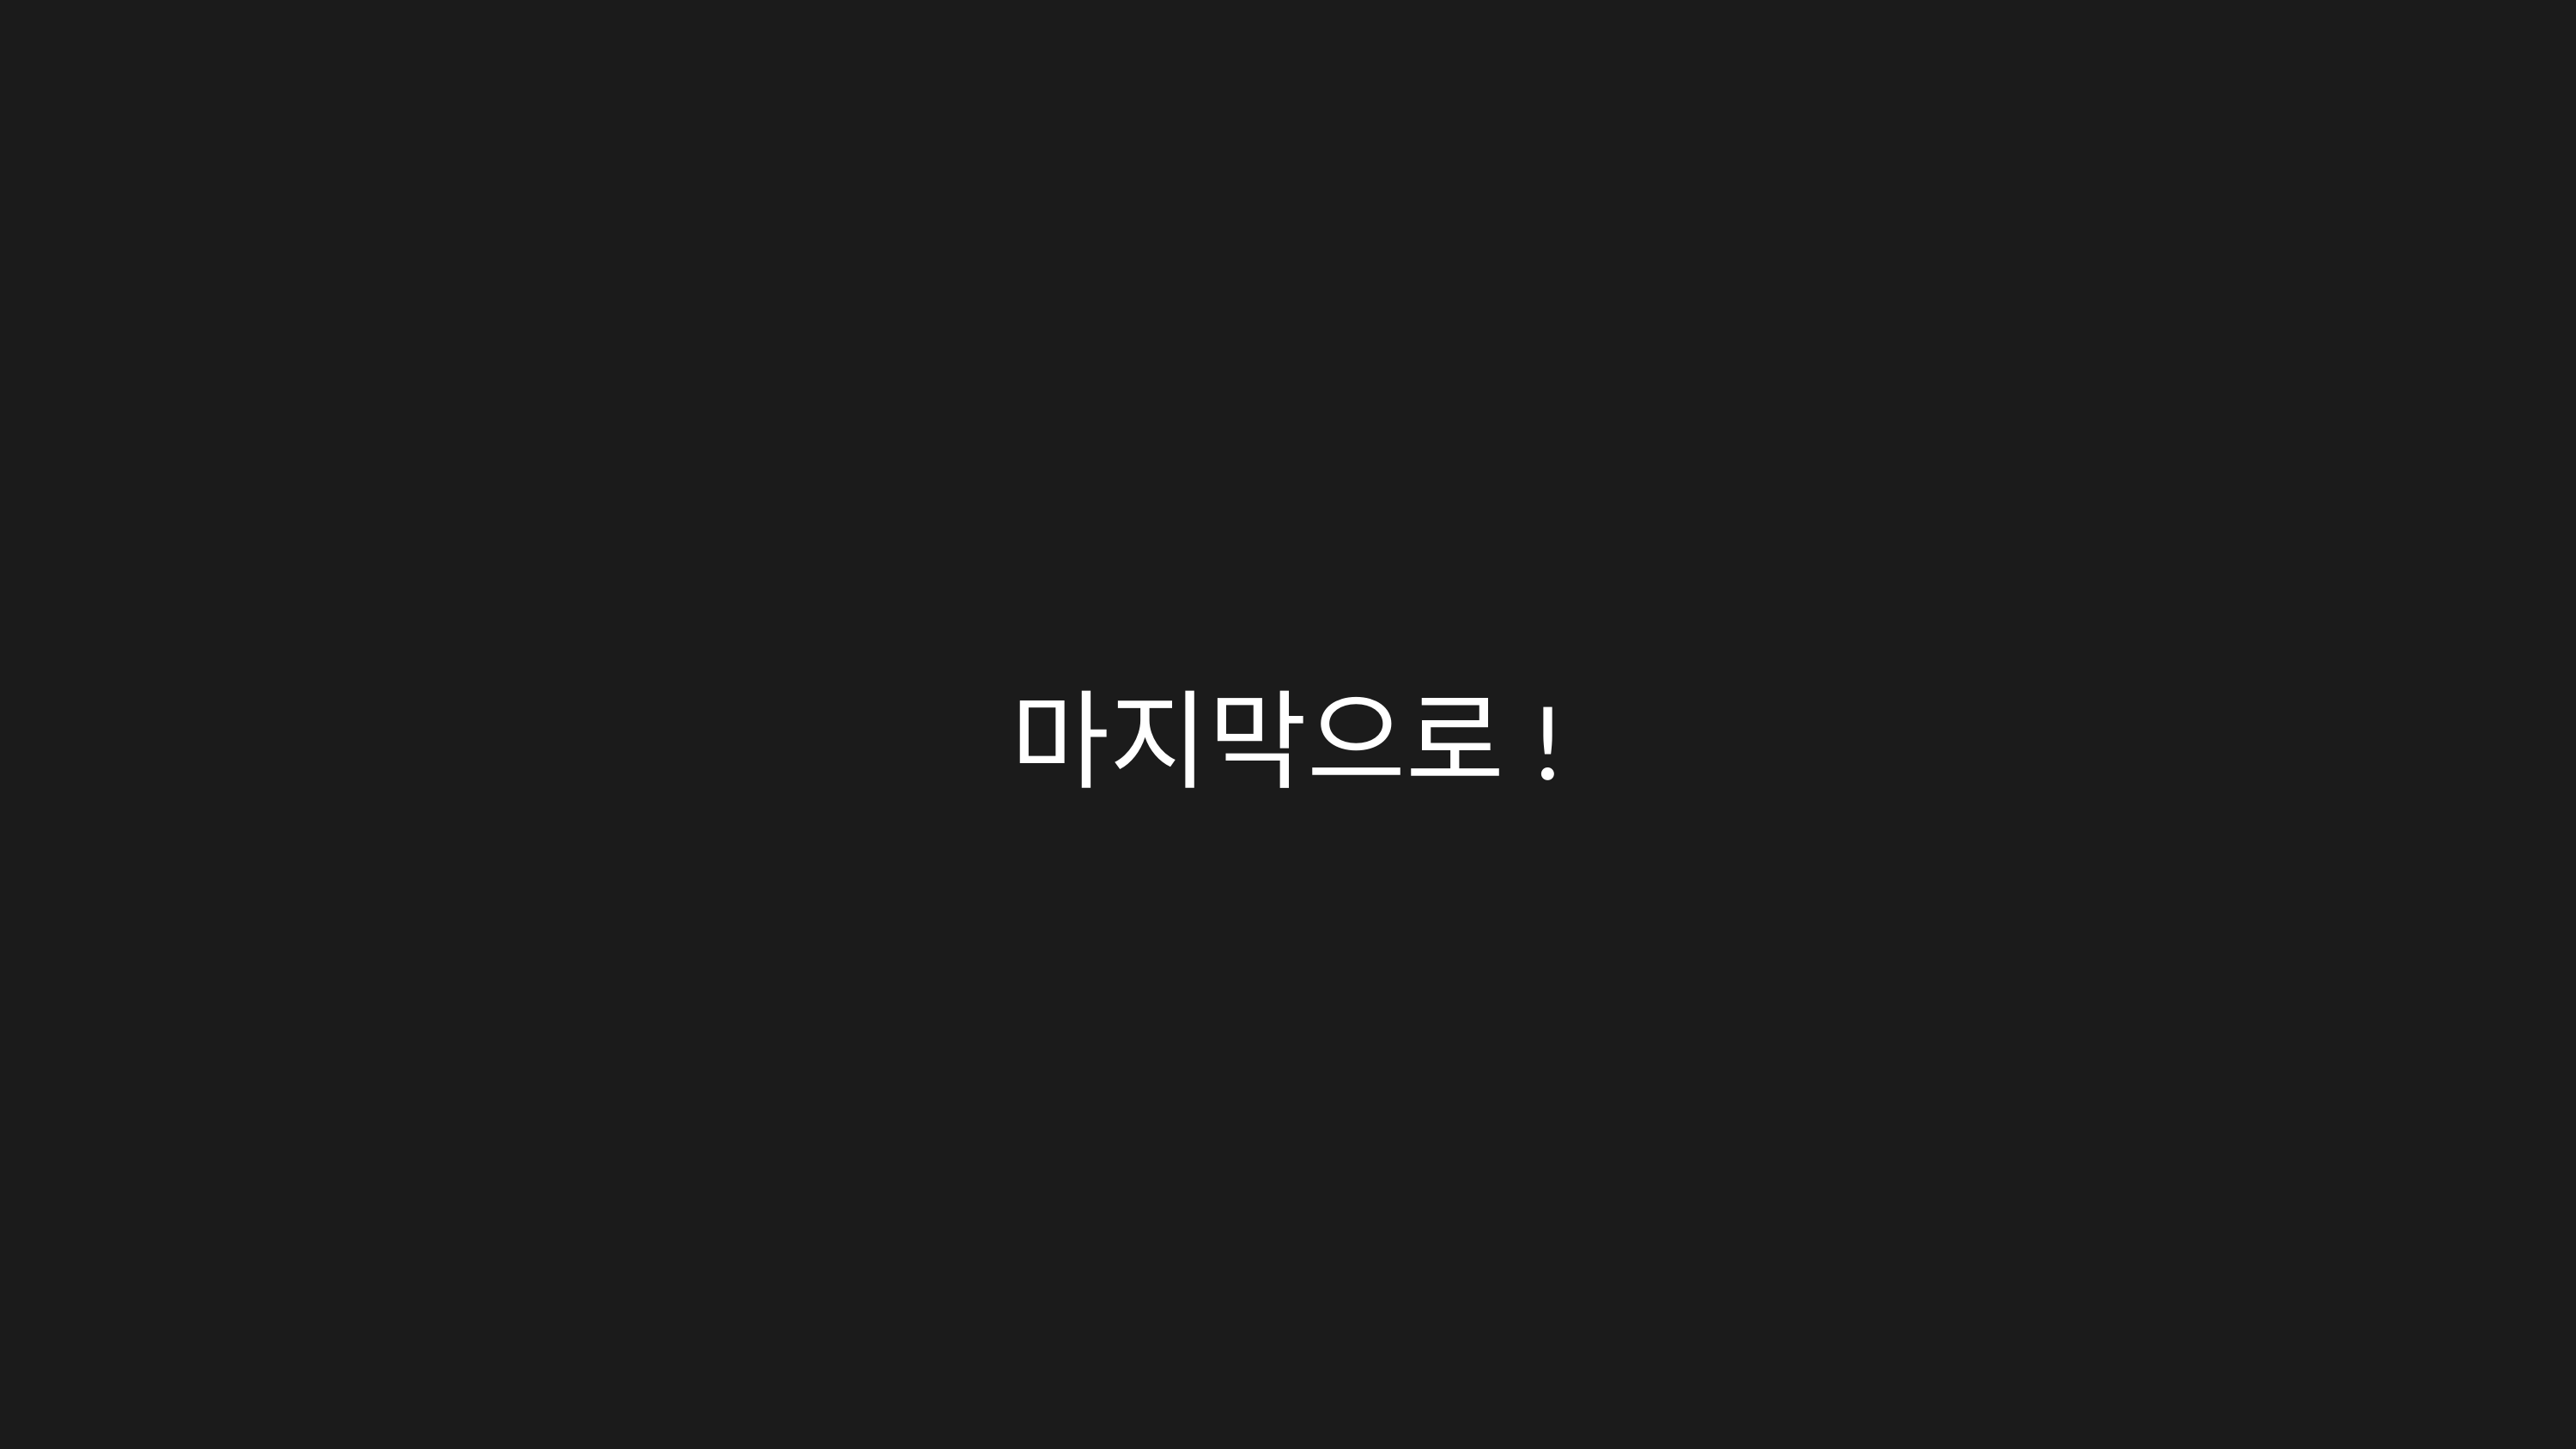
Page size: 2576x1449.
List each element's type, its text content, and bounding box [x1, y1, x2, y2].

text_box 마지막으로! [428, 651, 2148, 802]
